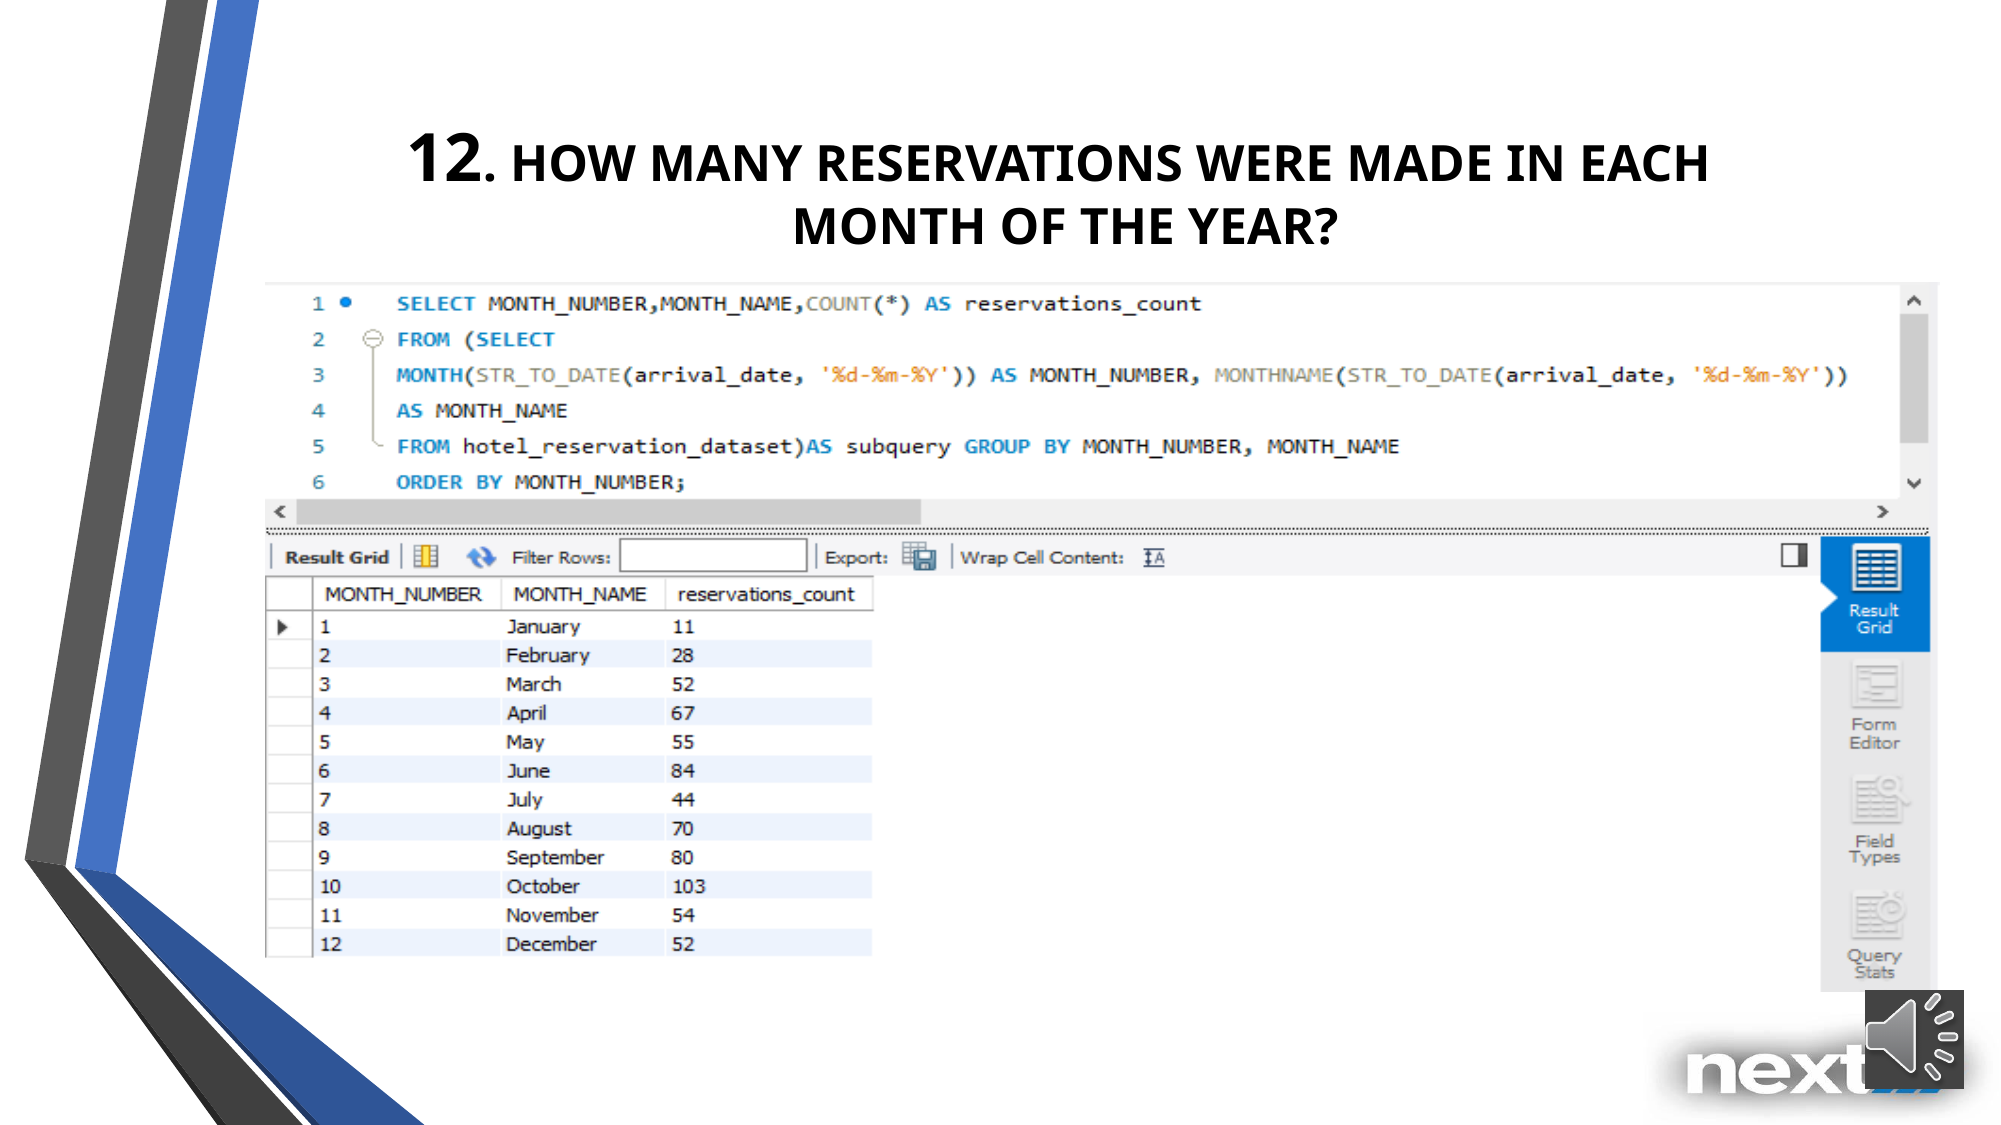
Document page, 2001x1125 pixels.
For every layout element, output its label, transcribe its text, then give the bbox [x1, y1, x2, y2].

title 12. HOW MANY RESERVATIONS WERE MADE IN EACH MONTH OF THE YEAR? [243, 40, 1887, 329]
picture [1643, 989, 2000, 1125]
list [264, 282, 1940, 992]
